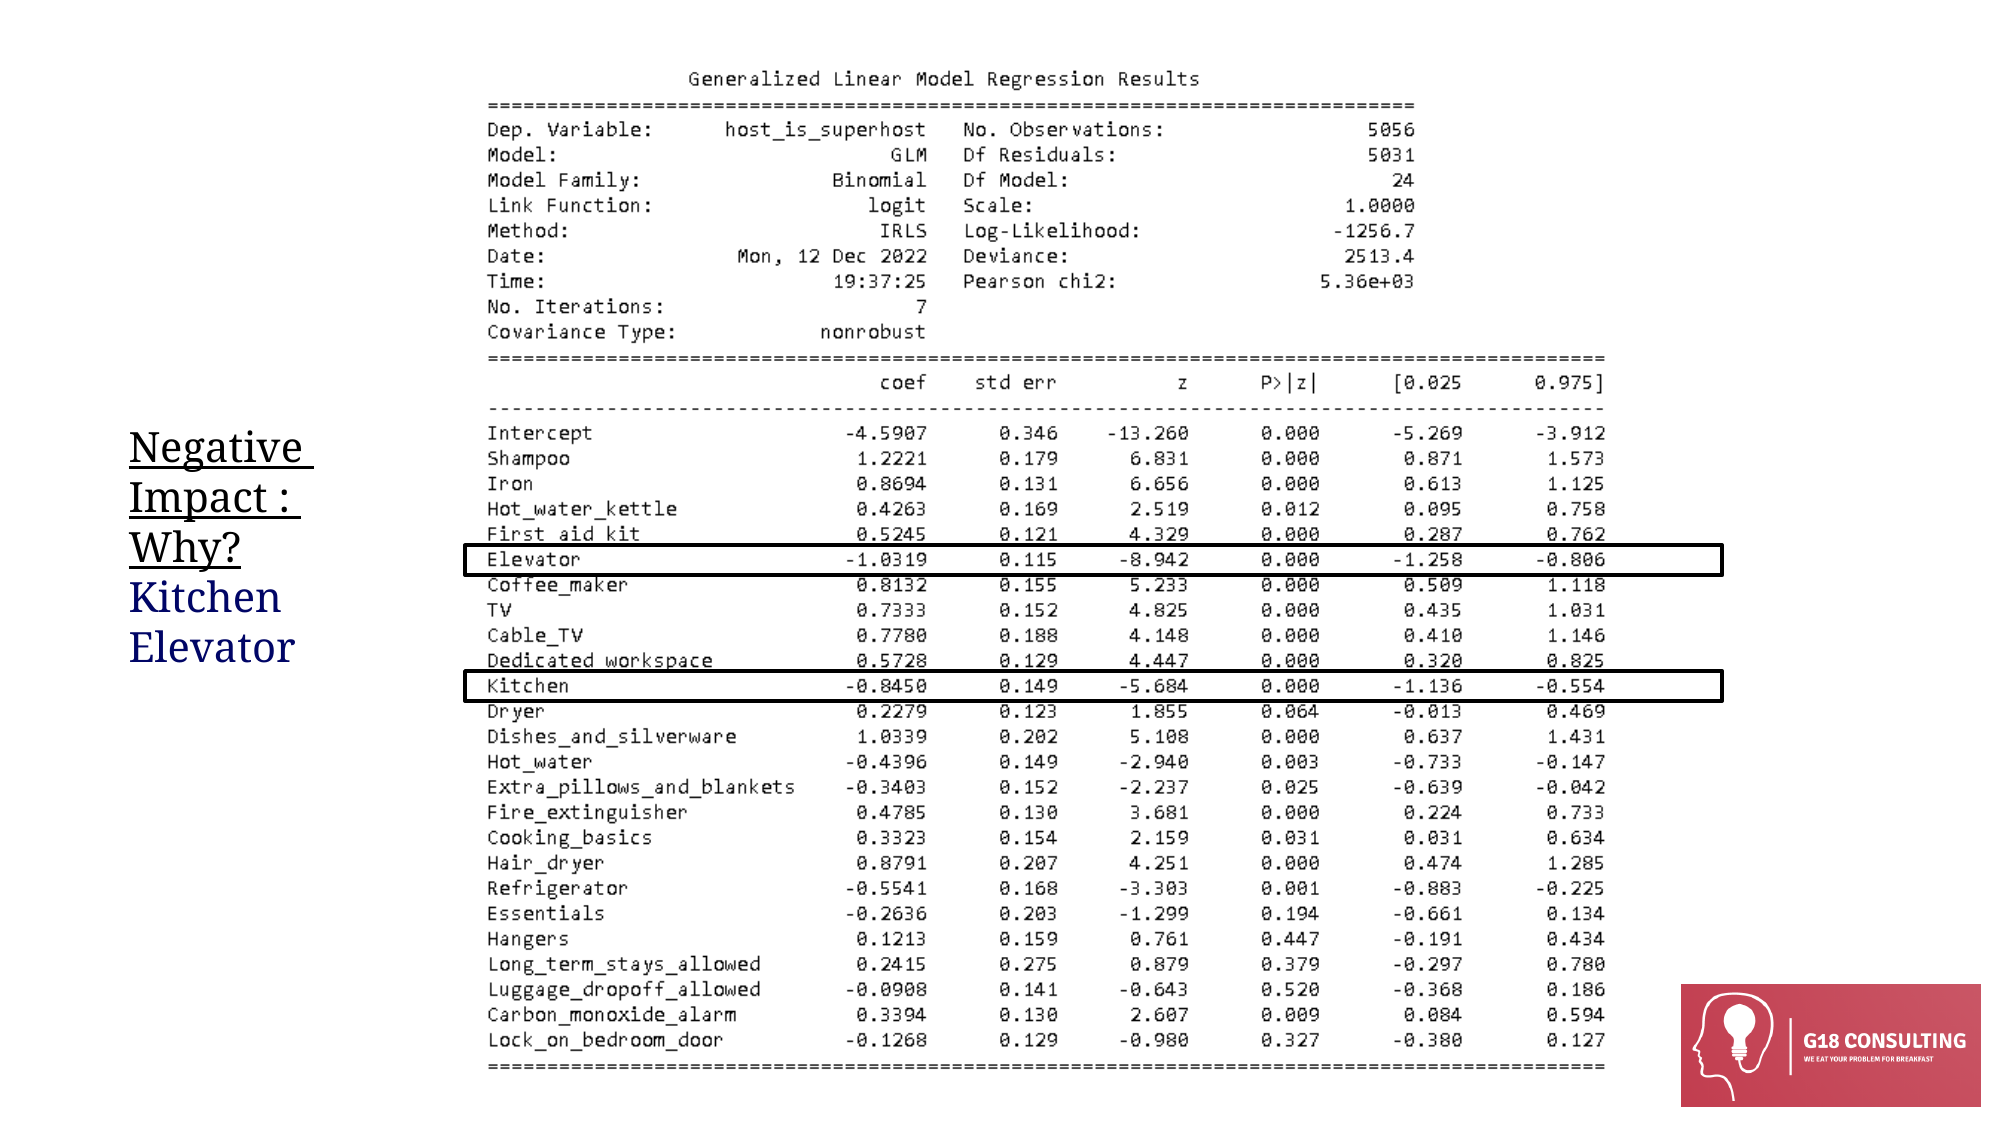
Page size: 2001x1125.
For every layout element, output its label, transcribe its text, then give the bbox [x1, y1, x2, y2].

text_box [1616, 545, 1723, 576]
text_box Negative Impact : Why? Kitchen Elevator [128, 418, 389, 671]
picture [1681, 984, 1981, 1108]
picture [473, 65, 1612, 1075]
text_box [1616, 671, 1723, 701]
